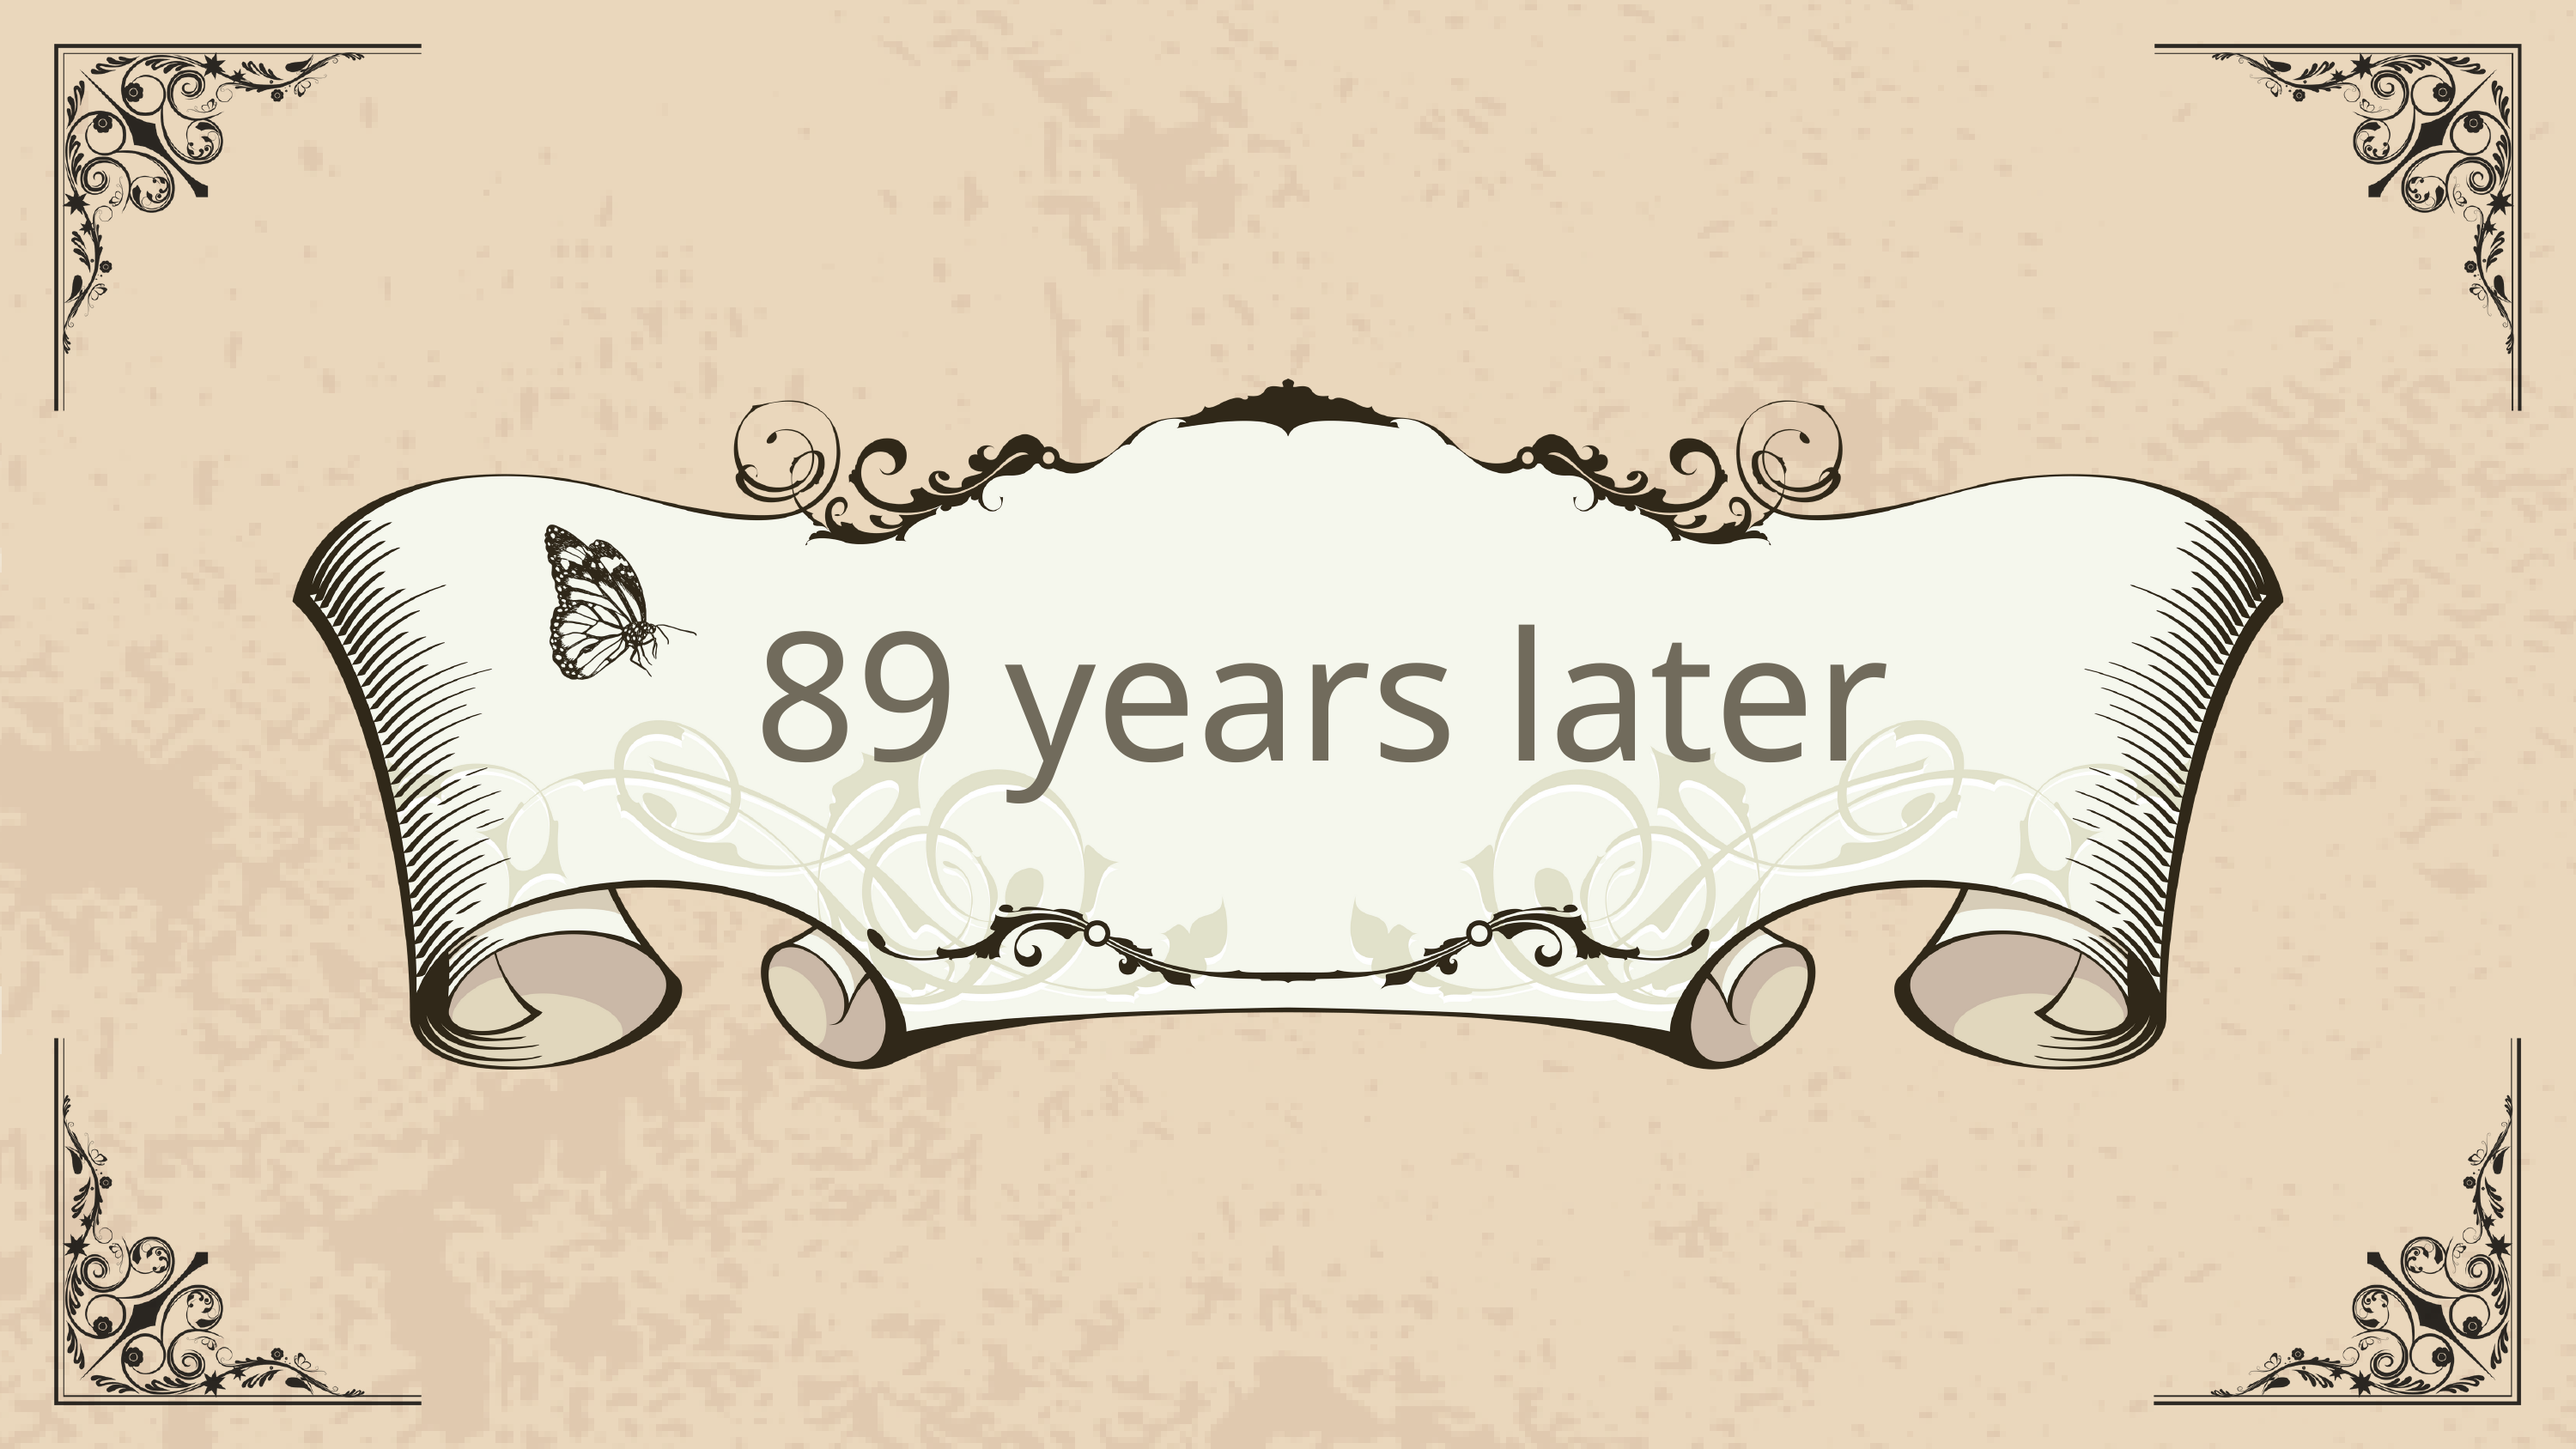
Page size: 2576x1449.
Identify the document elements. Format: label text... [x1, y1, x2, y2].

text_box [54, 954, 459, 1405]
text_box [2117, 954, 2522, 1405]
text_box [292, 379, 2284, 1070]
text_box 89 years later [578, 546, 2066, 797]
text_box [54, 44, 459, 494]
text_box [0, 0, 2576, 1449]
text_box [2117, 44, 2522, 494]
text_box [544, 524, 697, 680]
